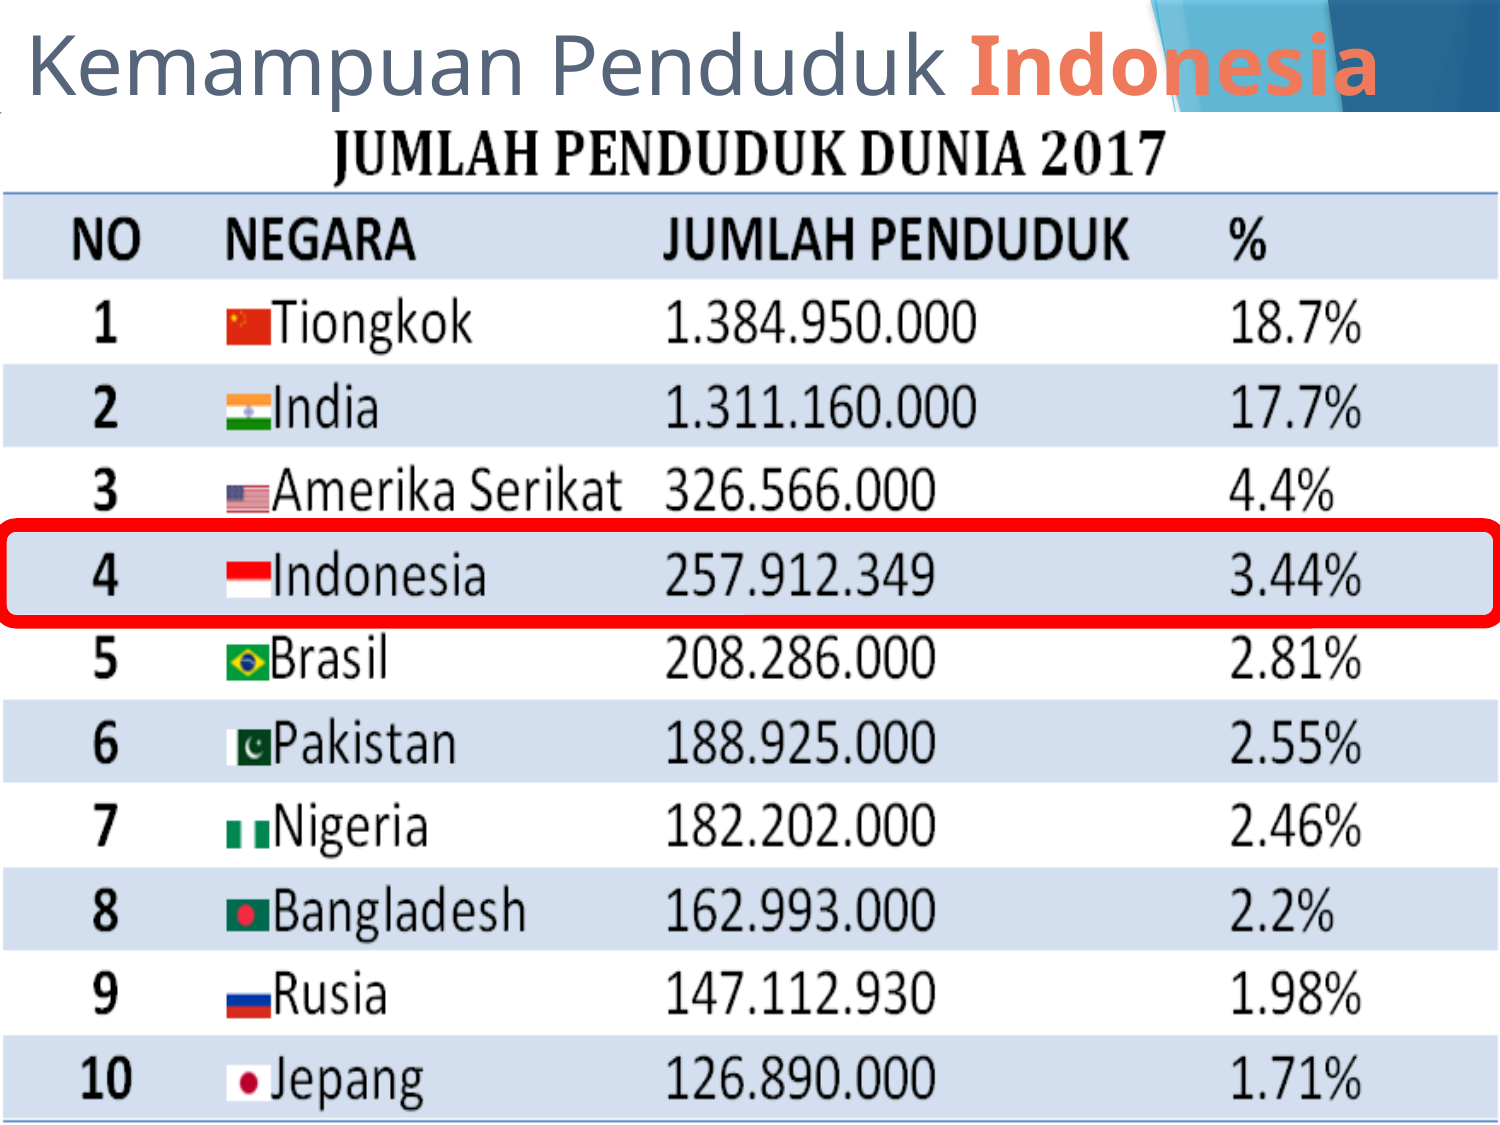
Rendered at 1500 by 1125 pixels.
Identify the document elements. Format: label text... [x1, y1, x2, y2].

picture [0, 111, 1500, 1125]
text_box Kemampuan Penduduk Indonesia [19, 17, 1450, 111]
